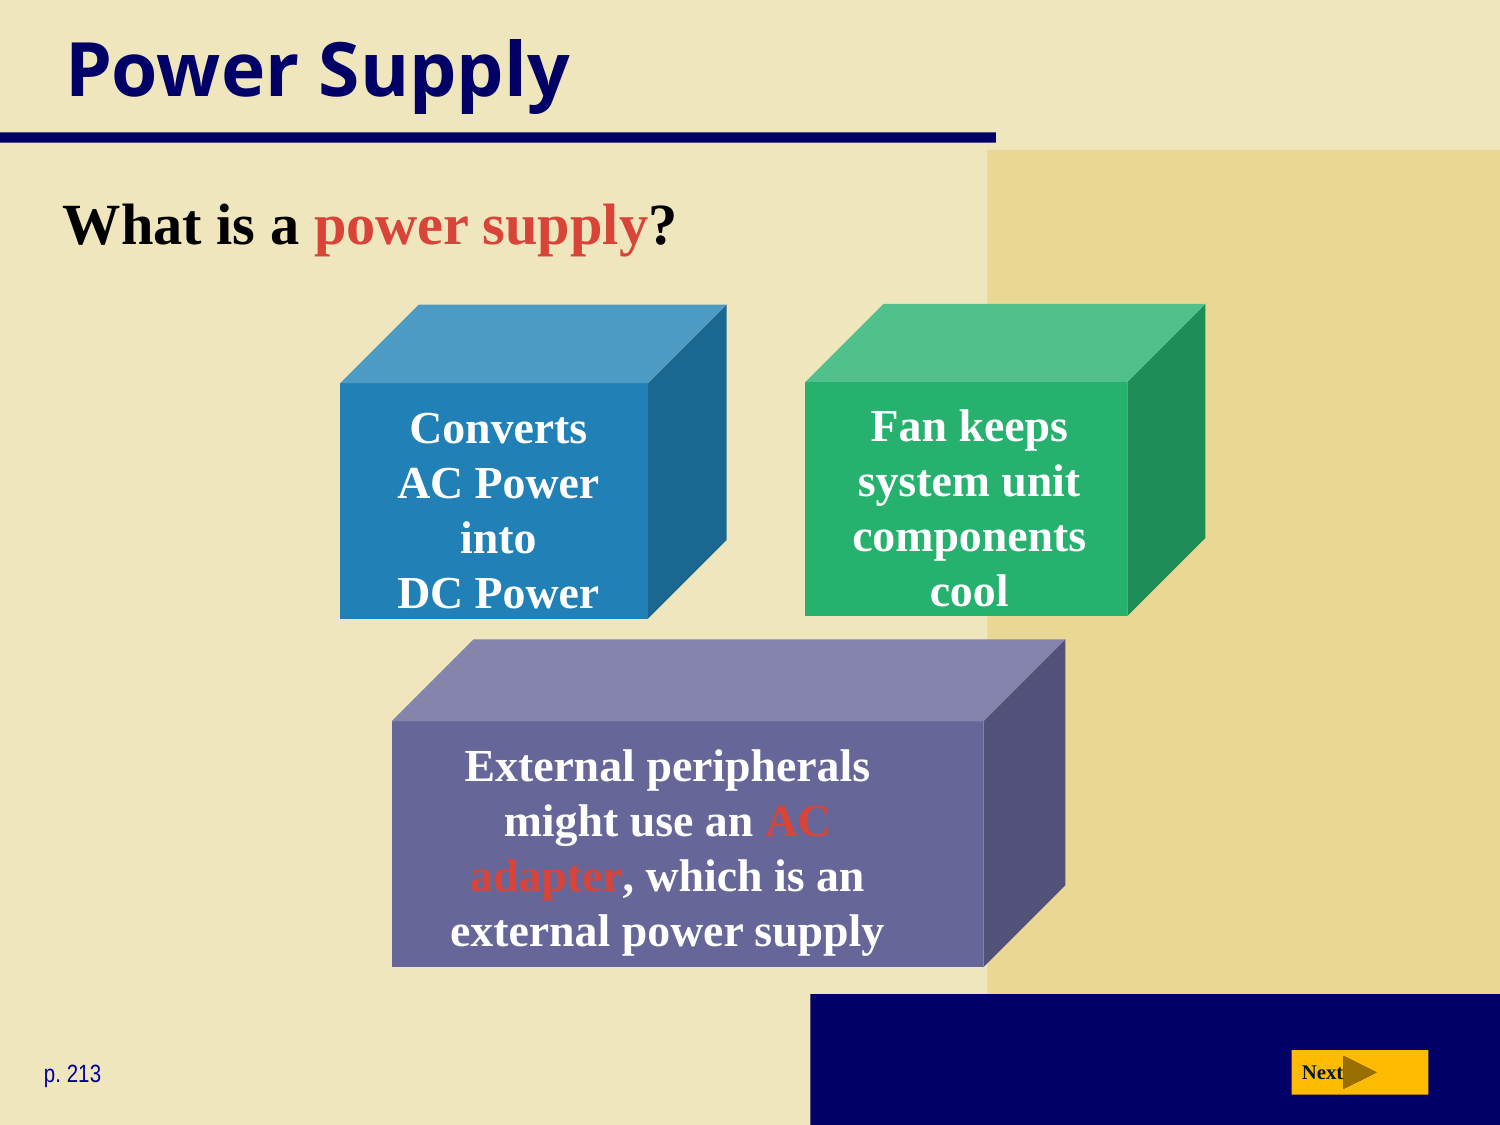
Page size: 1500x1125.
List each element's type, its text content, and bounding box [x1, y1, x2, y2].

title Power Supply [49, 0, 1459, 133]
text_box p. 213 [29, 1050, 284, 1095]
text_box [805, 303, 1206, 625]
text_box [340, 304, 727, 626]
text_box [1286, 1049, 1429, 1095]
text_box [391, 639, 1066, 968]
list What is a power supply? [47, 178, 1457, 960]
